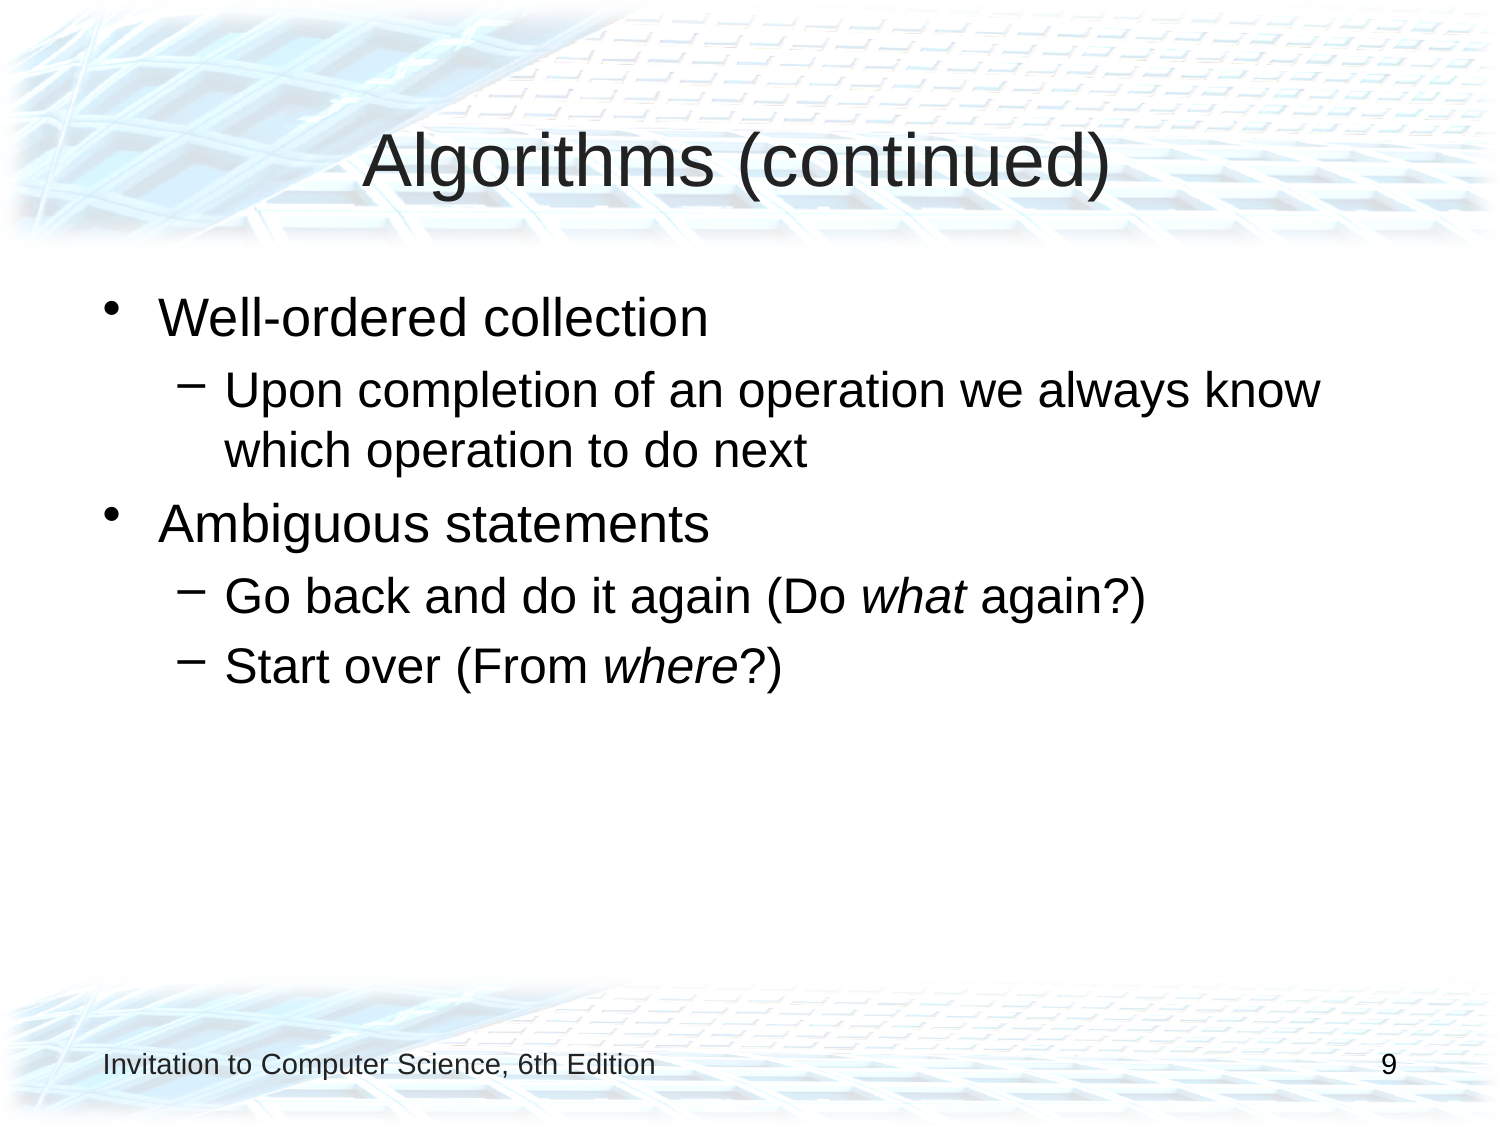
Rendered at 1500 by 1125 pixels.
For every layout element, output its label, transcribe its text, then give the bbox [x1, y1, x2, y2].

footer Invitation to Computer Science, 6th Edition [87, 1037, 1051, 1101]
list Well-ordered collection Upon completion of an operation we always know which operation to do next Ambiguous statements Go back and do it again (Do what again?) Start over (From where?) [87, 274, 1413, 1026]
title Algorithms (continued) [74, 62, 1401, 251]
slide_number 9 [1074, 1037, 1413, 1101]
